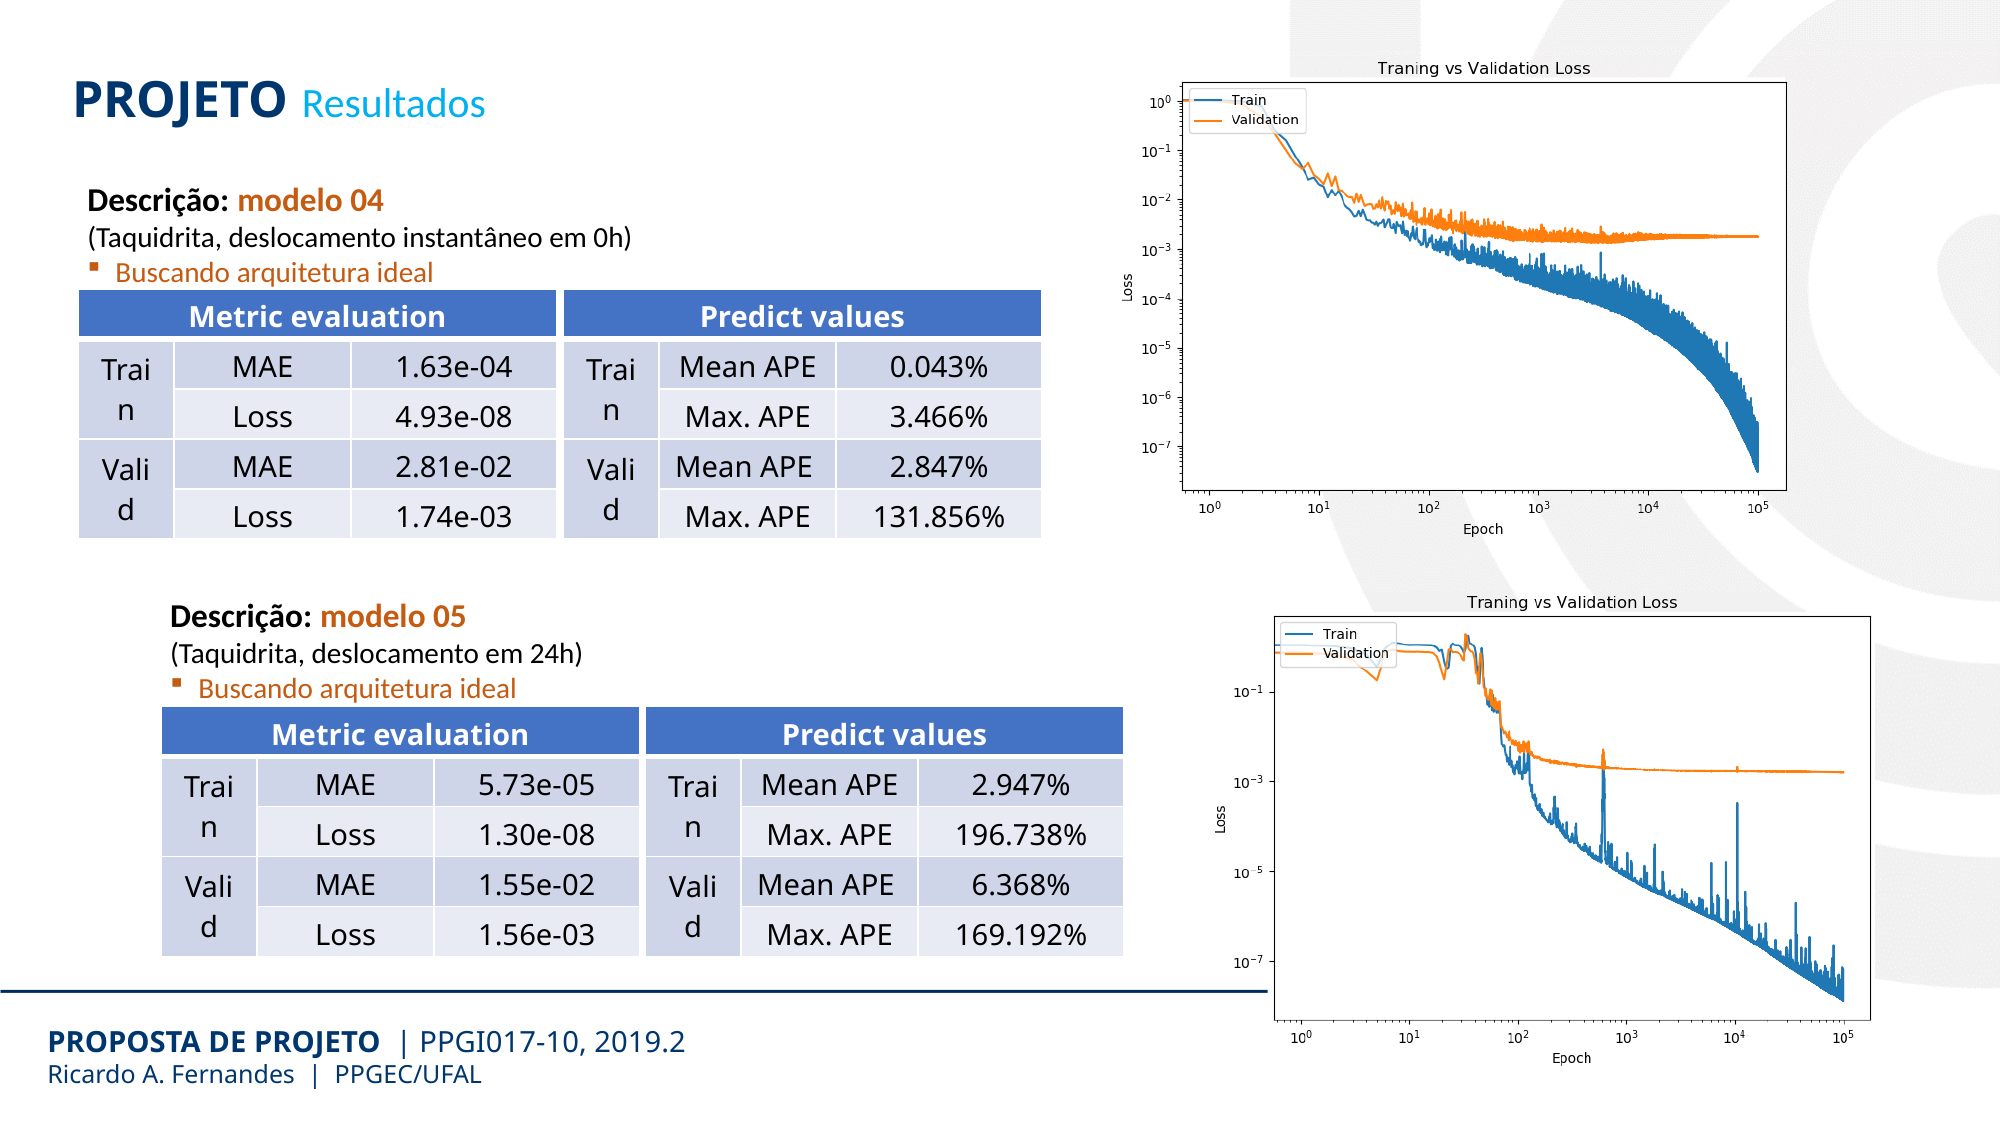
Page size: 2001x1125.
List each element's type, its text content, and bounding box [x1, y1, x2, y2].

table_cell Max. APE [742, 807, 917, 856]
table_cell 1.56e-03 [435, 907, 639, 956]
table_cell Loss [175, 490, 350, 538]
text_box Descrição: modelo 05 (Taquidrita, deslocamento em 24h) Buscando arquitetura ideal [155, 586, 786, 712]
text_box Descrição: modelo 04 (Taquidrita, deslocamento instantâneo em 0h) Buscando arquitetura ideal [72, 171, 703, 296]
table_cell Loss [175, 390, 350, 438]
picture [0, 0, 2000, 1125]
table_cell Train [646, 759, 740, 856]
table_cell 2.847% [837, 440, 1041, 488]
table_cell 1.74e-03 [352, 490, 556, 538]
table_cell Max. APE [660, 390, 835, 438]
table_cell 196.738% [919, 807, 1123, 856]
table_cell Valid [79, 440, 173, 538]
table_cell Valid [564, 440, 658, 538]
table_cell Loss [258, 907, 433, 956]
table_cell 6.368% [919, 857, 1123, 906]
table_cell Train [564, 342, 658, 438]
table_cell 3.466% [837, 390, 1041, 438]
table_cell 5.73e-05 [435, 759, 639, 806]
table_cell Mean APE [742, 759, 917, 806]
table_cell 131.856% [837, 490, 1041, 538]
text_box PROJETO Resultados [57, 59, 1084, 135]
table_cell Valid [162, 857, 256, 956]
table_header Predict values [646, 707, 1123, 754]
table_header Metric evaluation [162, 712, 639, 754]
table_cell 1.55e-02 [435, 857, 639, 906]
table_cell Max. APE [742, 907, 917, 956]
table_cell MAE [258, 857, 433, 906]
table_cell 2.947% [919, 759, 1123, 806]
table_cell 2.81e-02 [352, 440, 556, 488]
table_cell MAE [258, 759, 433, 806]
table_cell MAE [175, 440, 350, 488]
table_cell Mean APE [660, 440, 835, 488]
table_cell Train [79, 342, 173, 438]
table_header Metric evaluation [79, 290, 556, 336]
table_cell 0.043% [837, 342, 1041, 388]
table_cell 1.30e-08 [435, 807, 639, 856]
table_cell 1.63e-04 [352, 342, 556, 388]
table_cell Mean APE [660, 342, 835, 388]
table_cell 4.93e-08 [352, 390, 556, 438]
table_cell Max. APE [660, 490, 835, 538]
table_cell MAE [175, 342, 350, 388]
table_cell Mean APE [742, 857, 917, 906]
table_cell 169.192% [919, 907, 1123, 956]
table_cell Valid [646, 857, 740, 956]
text_box PROPOSTA DE PROJETO | PPGI017-10, 2019.2 Ricardo A. Fernandes | PPGEC/UFAL [32, 1015, 833, 1096]
table_header Predict values [564, 290, 1041, 336]
table_cell Loss [258, 807, 433, 856]
table_cell Train [162, 759, 256, 856]
